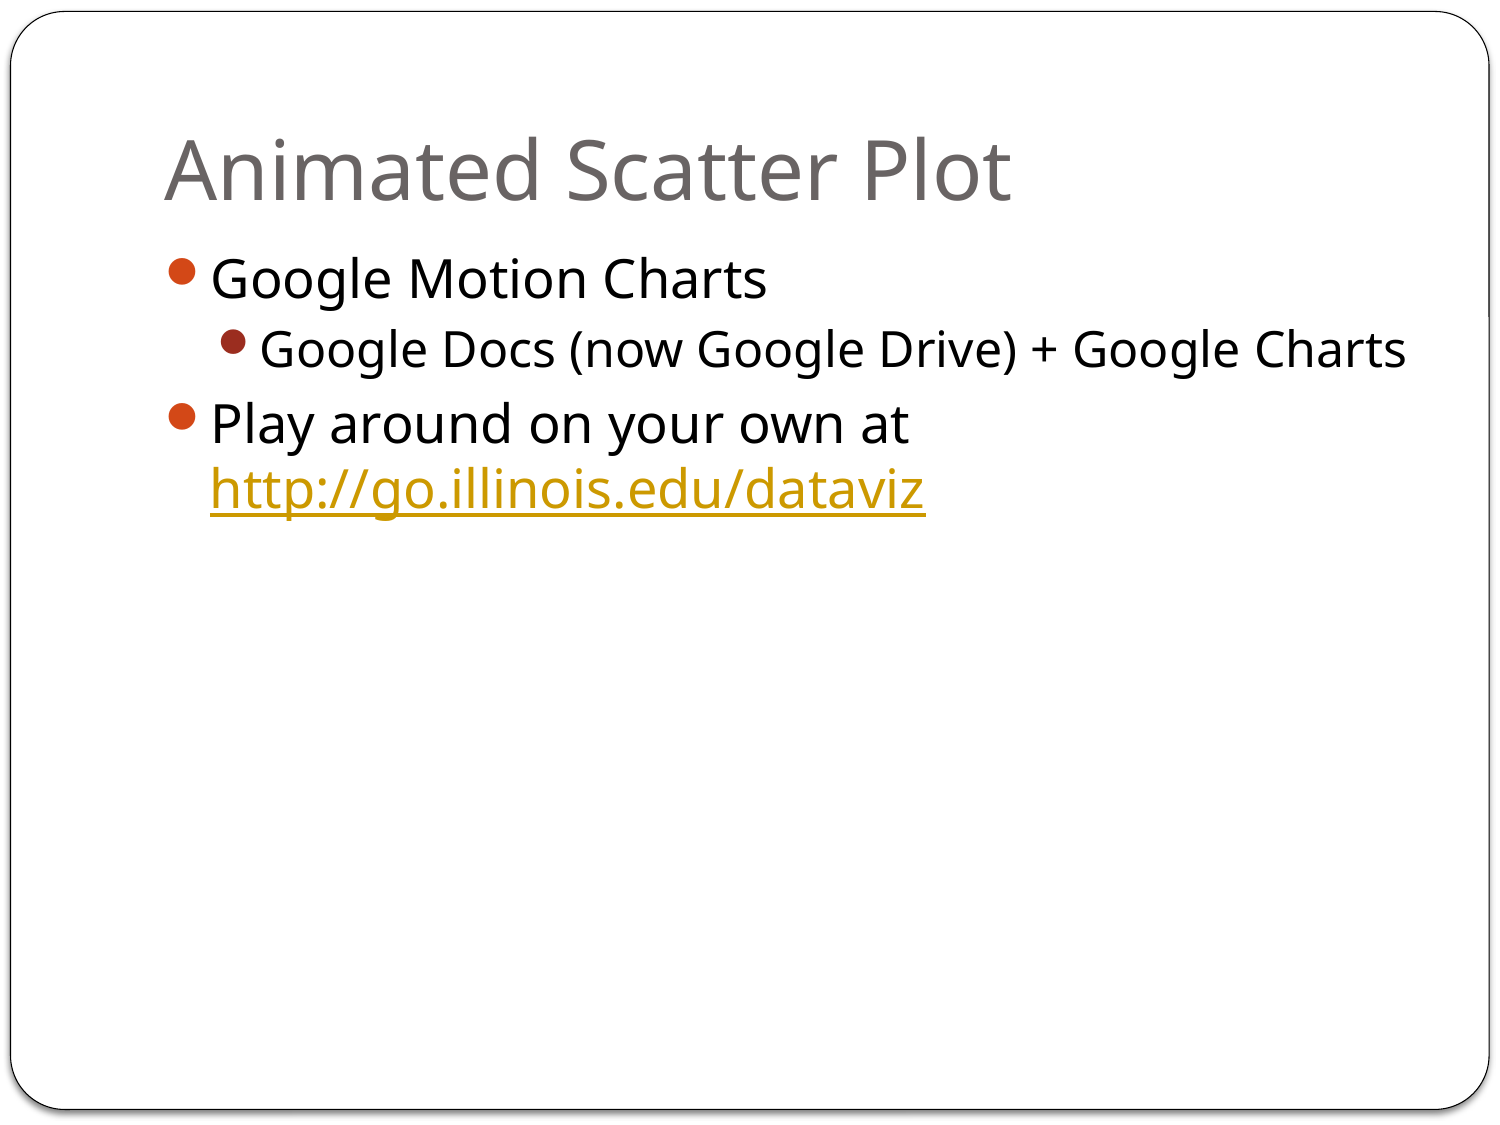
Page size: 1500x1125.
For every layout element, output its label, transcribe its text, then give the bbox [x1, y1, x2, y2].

list Google Motion Charts Google Docs (now Google Drive) + Google Charts Play around on your own at http://go.illinois.edu/dataviz [150, 237, 1425, 988]
title Animated Scatter Plot [150, 45, 1425, 233]
